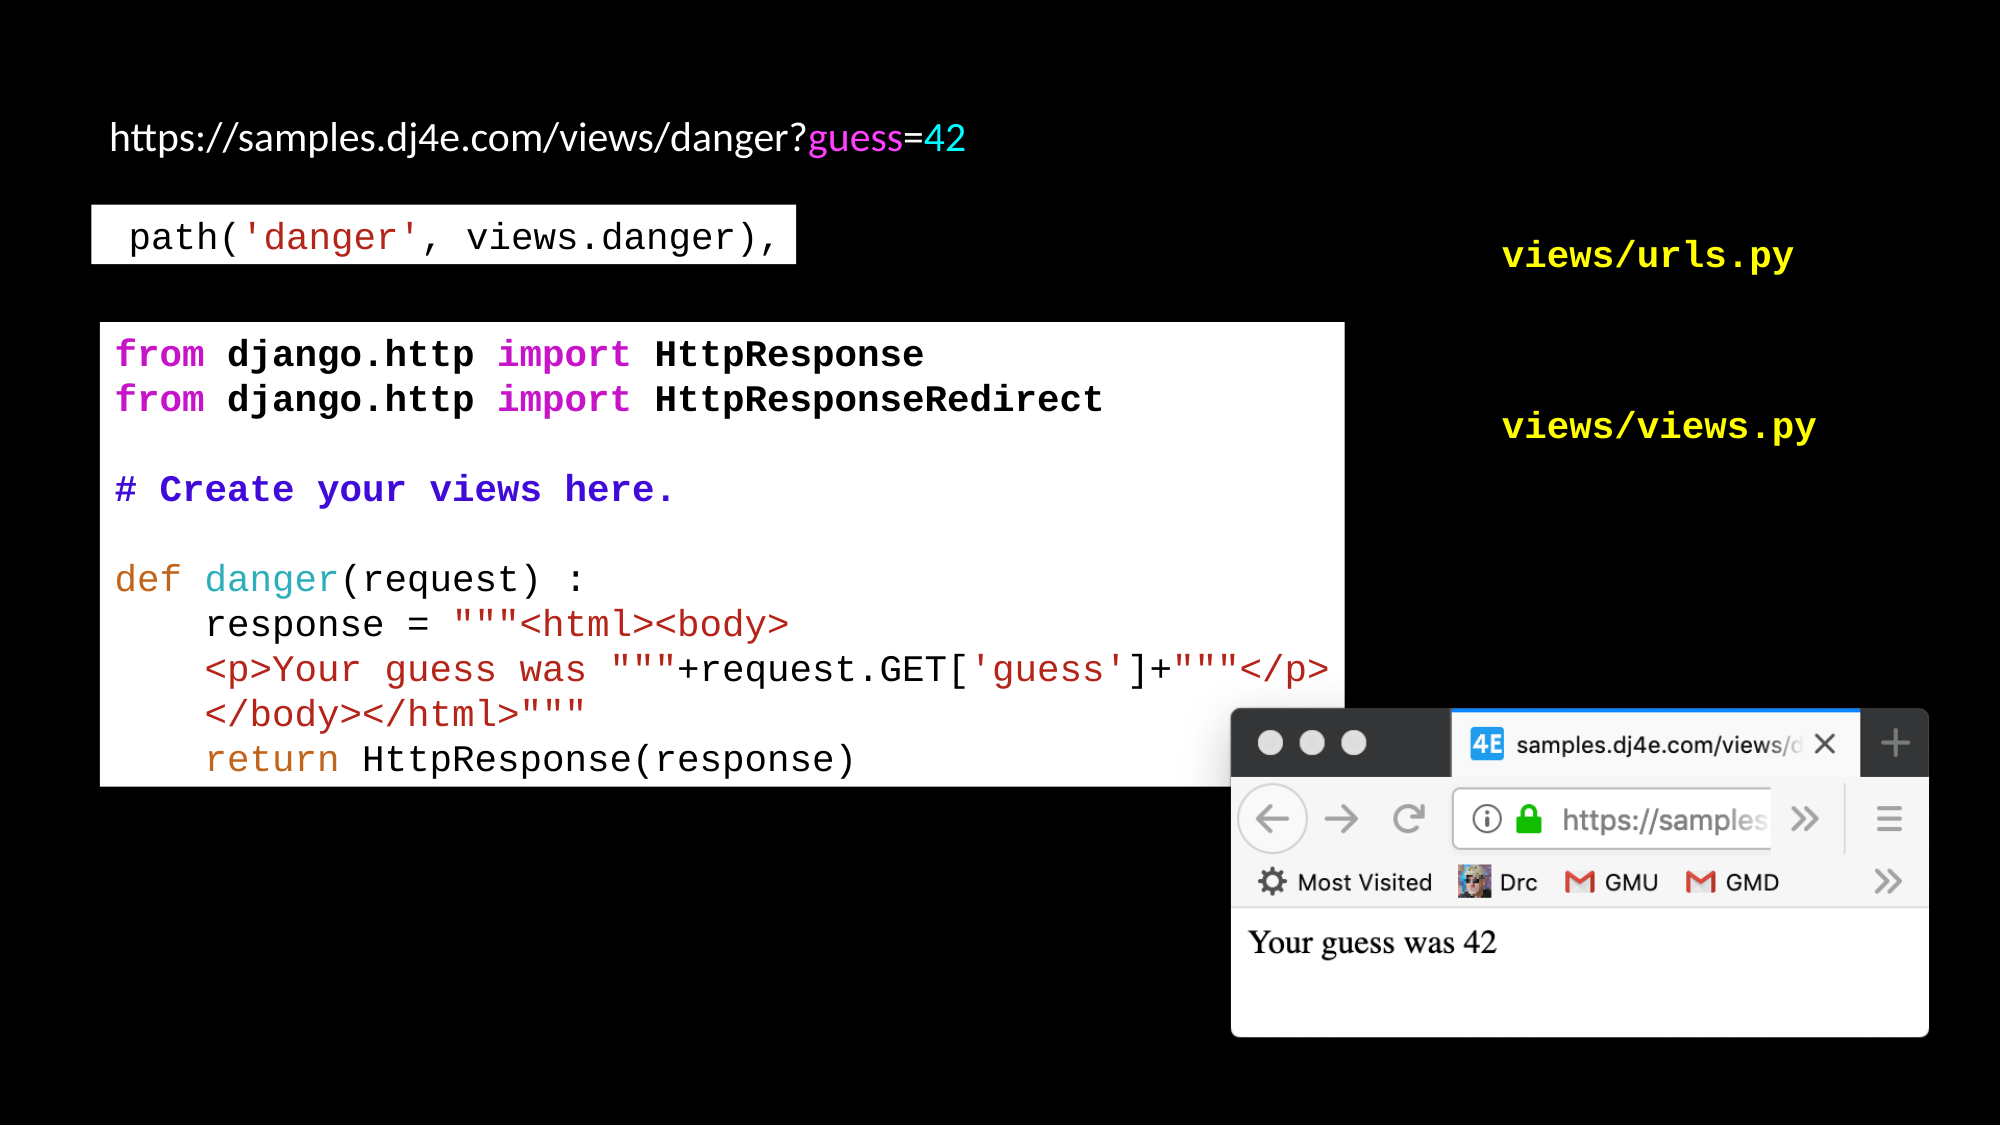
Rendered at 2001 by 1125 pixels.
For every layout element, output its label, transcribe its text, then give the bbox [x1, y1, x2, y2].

text_box views/urls.py [1487, 222, 1810, 283]
text_box from django.http import HttpResponse from django.http import HttpResponseRedirect # Create your views here. def danger(request) : response = """<html><body> <p>Your guess was """+request.GET['guess']+"""</p> </body></html>""" return HttpResponse(response) [99, 322, 1345, 787]
text_box https://samples.dj4e.com/views/danger?guess=42 [94, 102, 991, 168]
picture [1160, 654, 2000, 1125]
text_box path('danger', views.danger), [91, 204, 797, 265]
text_box views/views.py [1487, 393, 1832, 453]
